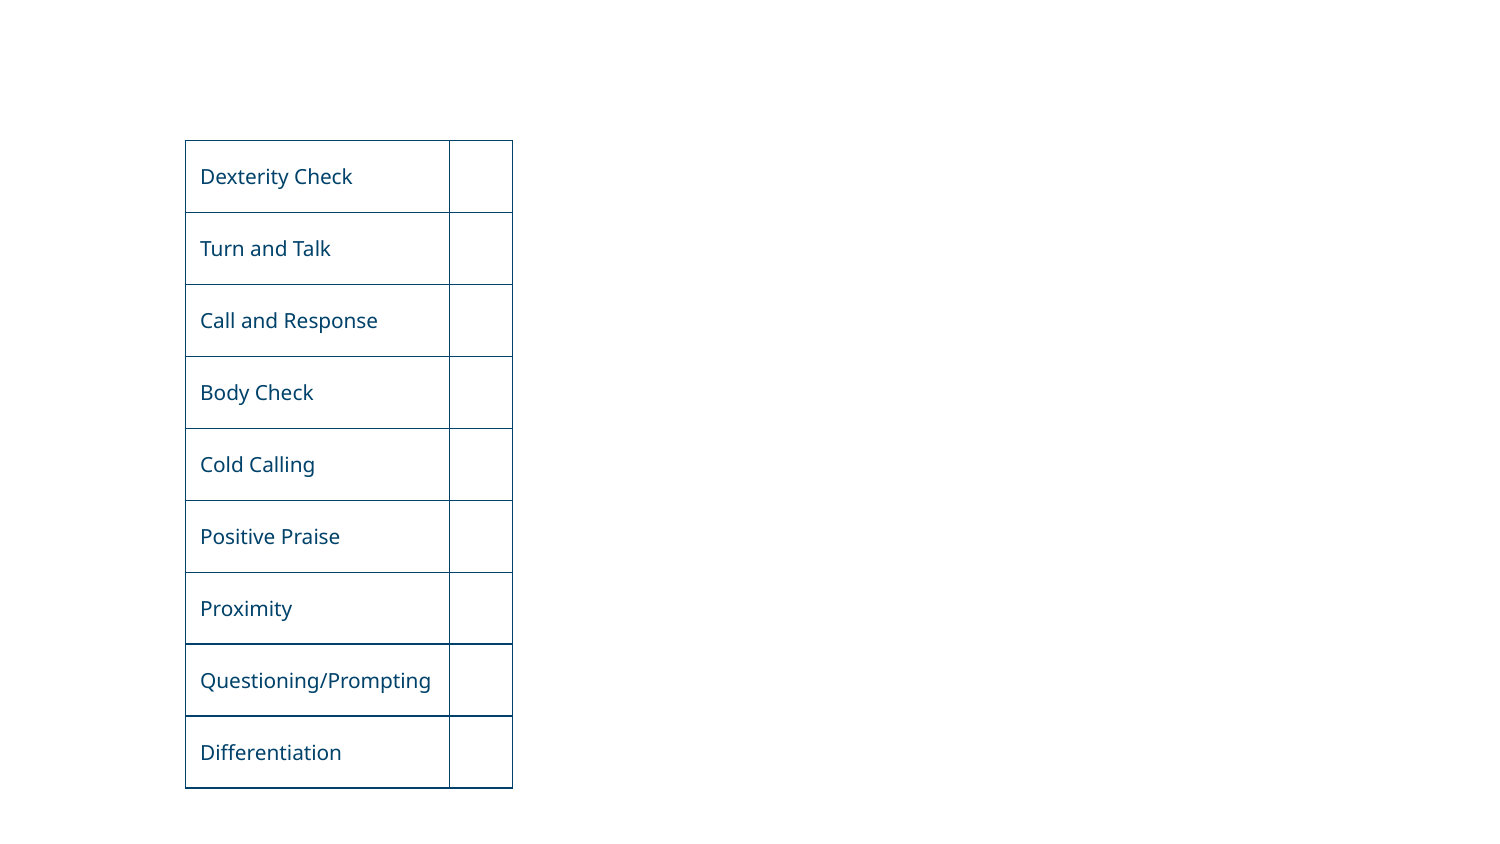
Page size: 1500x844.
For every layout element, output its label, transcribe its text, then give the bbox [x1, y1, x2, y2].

table_cell [450, 357, 512, 428]
table_cell Differentiation [186, 717, 449, 787]
table_cell Turn and Talk [186, 213, 449, 284]
table_cell Body Check [186, 357, 449, 428]
table_cell Cold Calling [186, 429, 449, 500]
table_cell [450, 573, 512, 643]
table_cell Positive Praise [186, 501, 449, 572]
table_cell Proximity [186, 573, 449, 643]
table_cell [450, 429, 512, 500]
table_header Dexterity Check [186, 141, 449, 212]
table_cell [450, 213, 512, 284]
table_cell [450, 645, 512, 715]
table_cell [450, 285, 512, 356]
table_cell Questioning/Prompting [186, 645, 449, 715]
table_cell Call and Response [186, 285, 449, 356]
table_header [450, 141, 512, 212]
table_cell [450, 501, 512, 572]
table_cell [450, 717, 512, 787]
